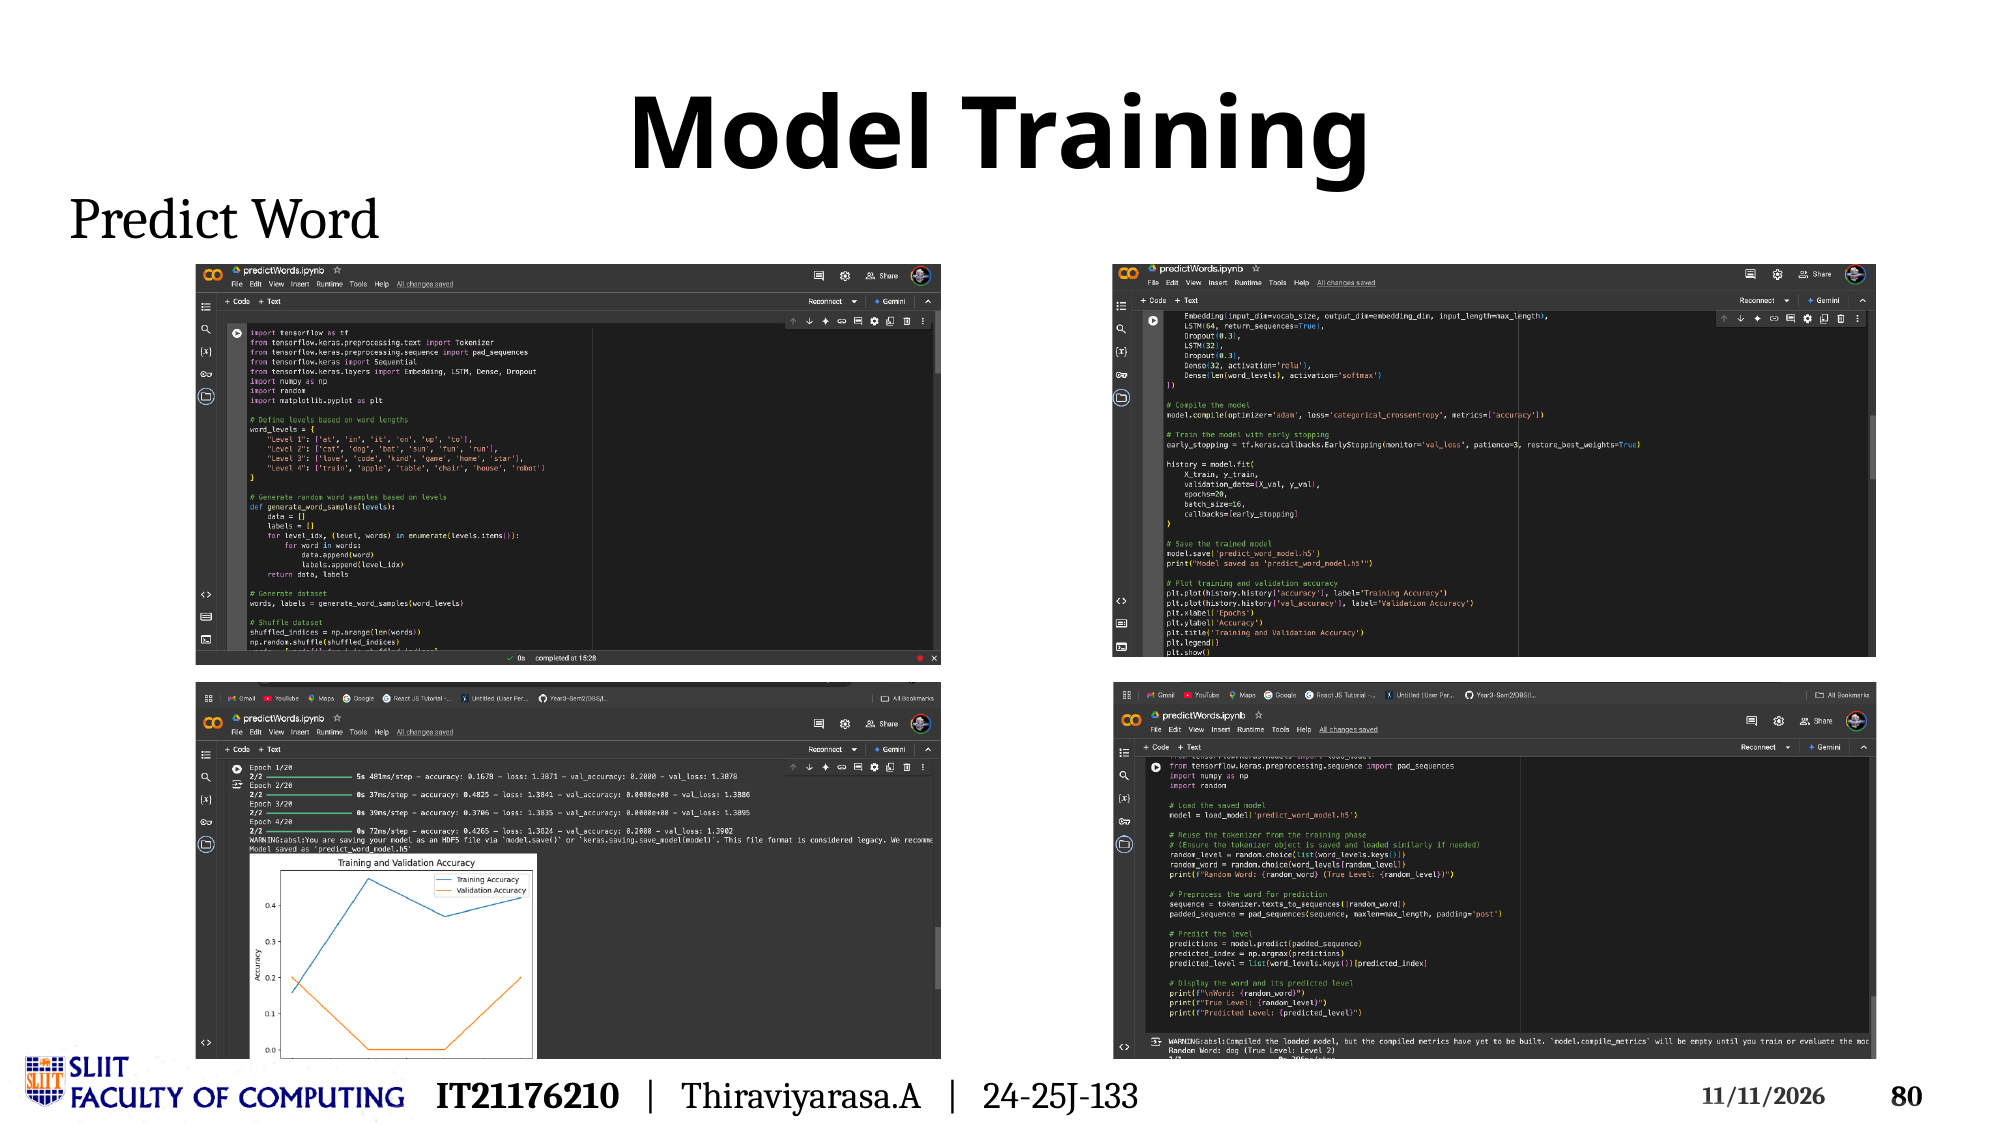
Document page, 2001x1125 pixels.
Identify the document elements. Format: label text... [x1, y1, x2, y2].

title Component 03 [162, 1107, 413, 1118]
title Model Training [99, 44, 1900, 197]
picture [1112, 264, 1878, 658]
picture [1113, 681, 1877, 1059]
picture [0, 681, 942, 1124]
text_box Predict Word [54, 172, 1877, 258]
picture [195, 264, 942, 675]
text_box IT21176210 | Thiraviyarasa.A | 24-25J-133 [419, 1062, 1541, 1125]
